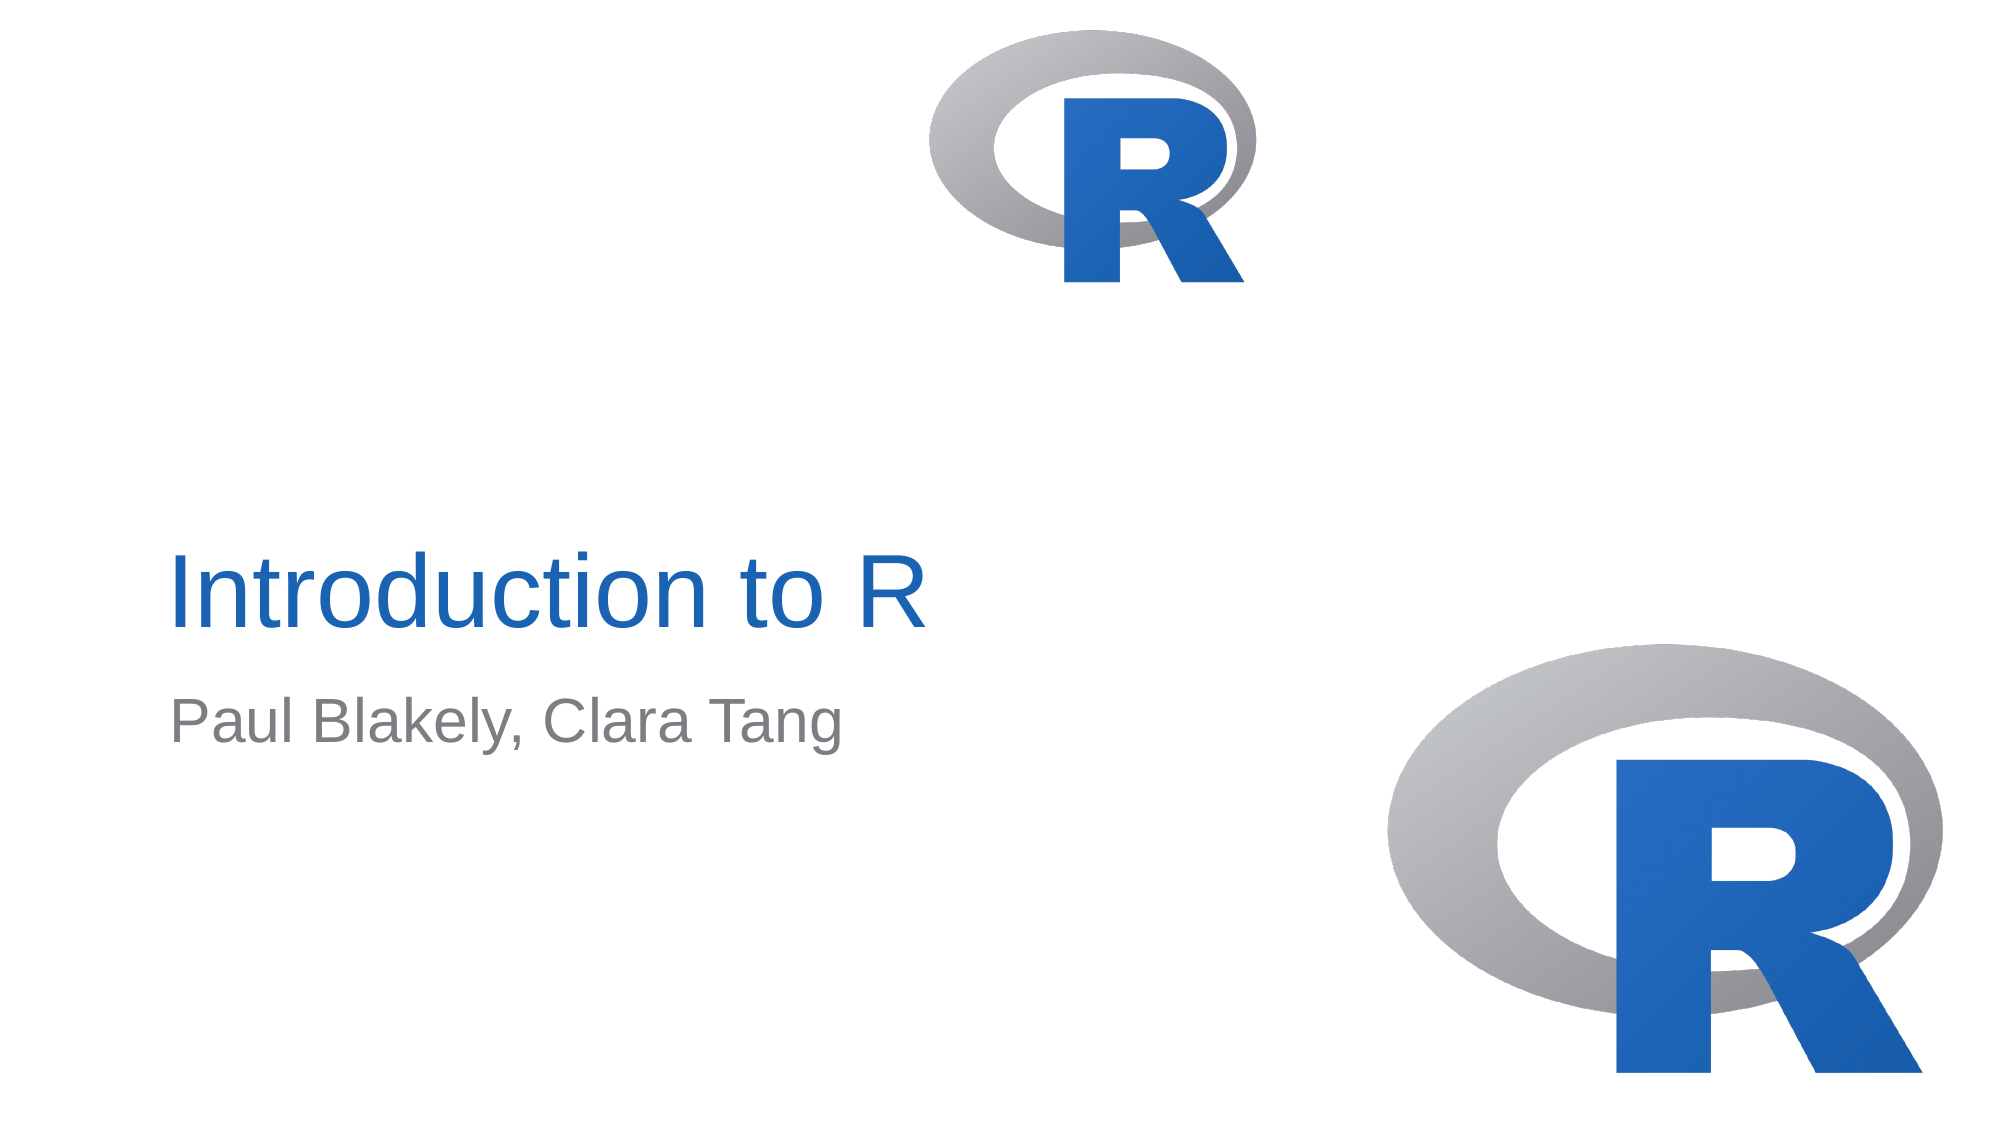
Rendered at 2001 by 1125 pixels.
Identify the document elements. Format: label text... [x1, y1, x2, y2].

picture [929, 29, 1257, 283]
title Introduction to R [151, 530, 1127, 779]
subtitle Paul Blakely, Clara Tang [154, 625, 1130, 764]
picture [1387, 642, 1944, 1074]
